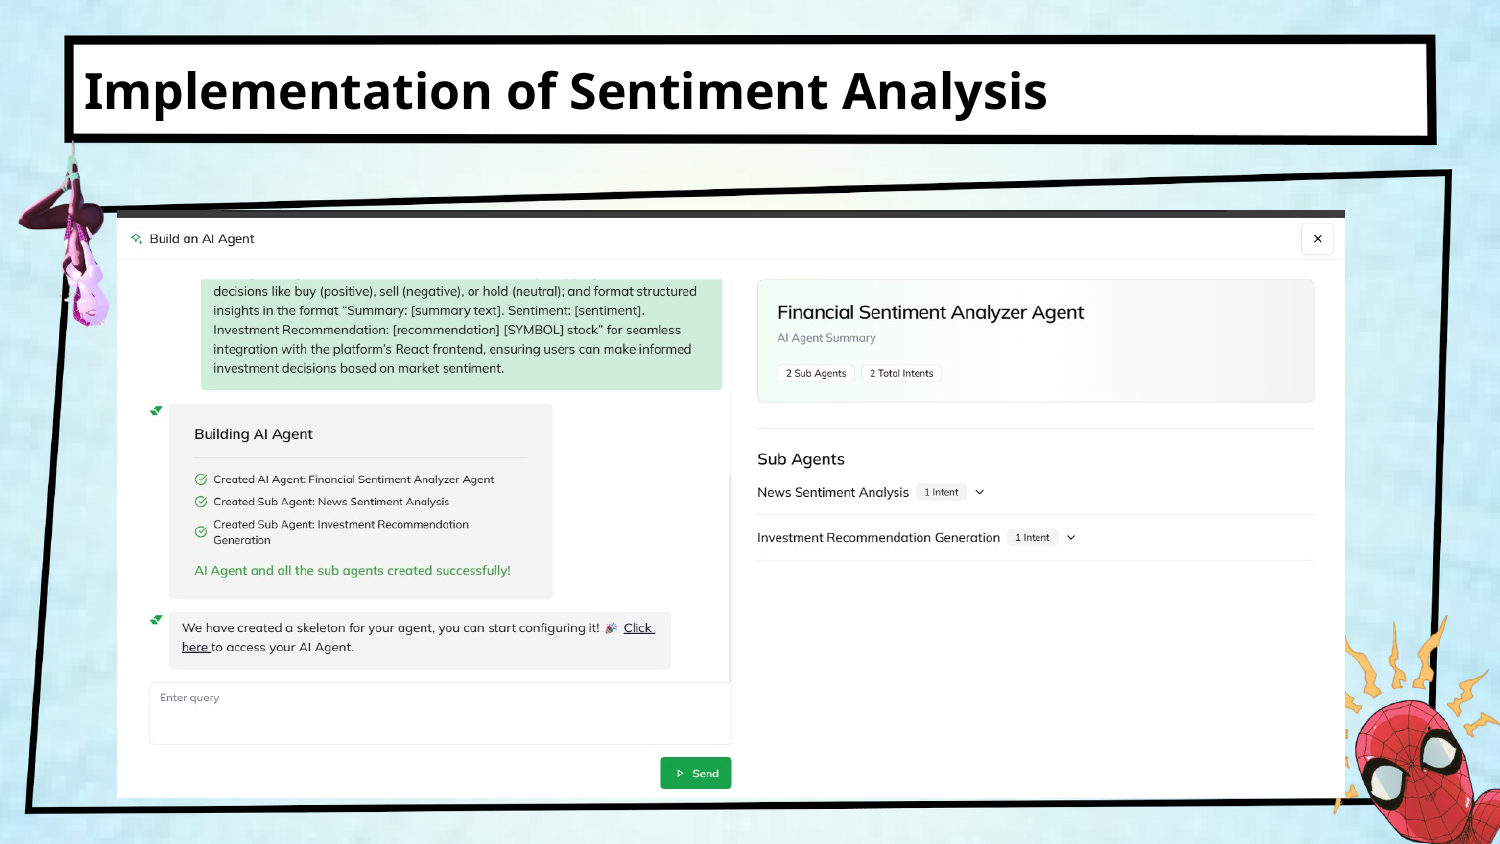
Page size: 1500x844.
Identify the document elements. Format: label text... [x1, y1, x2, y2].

text_box Implementation of Sentiment Analysis [69, 51, 1462, 119]
picture [116, 210, 1346, 798]
text_box [0, 0, 1500, 844]
